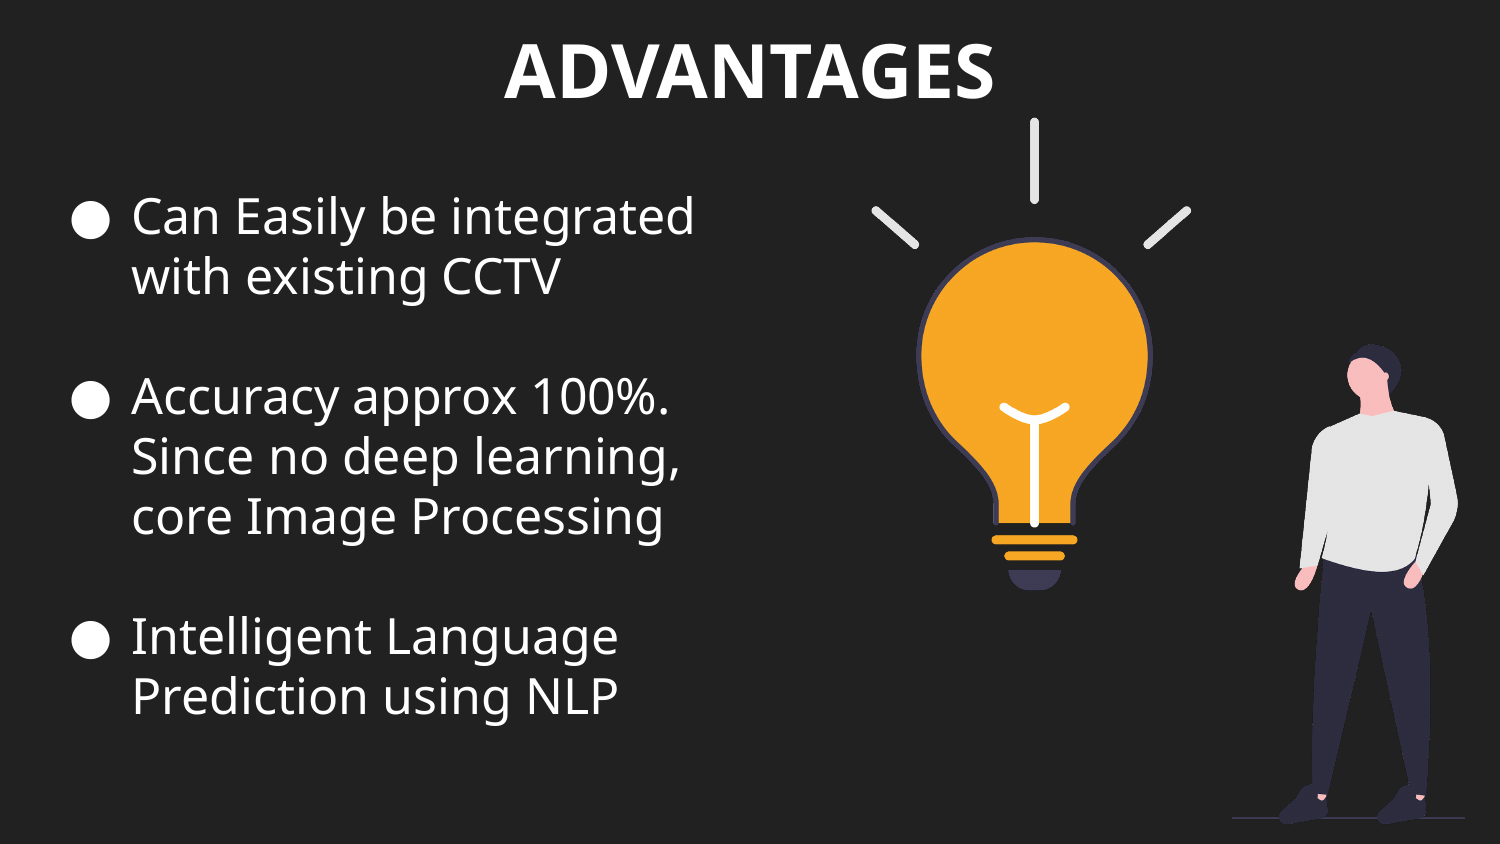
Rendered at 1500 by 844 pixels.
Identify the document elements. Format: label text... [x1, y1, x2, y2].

title ADVANTAGES [0, 0, 1500, 139]
picture [669, 93, 1500, 844]
text_box Can Easily be integrated with existing CCTV Accuracy approx 100%. Since no deep learning, core Image Processing Intelligent Language Prediction using NLP [41, 169, 664, 810]
